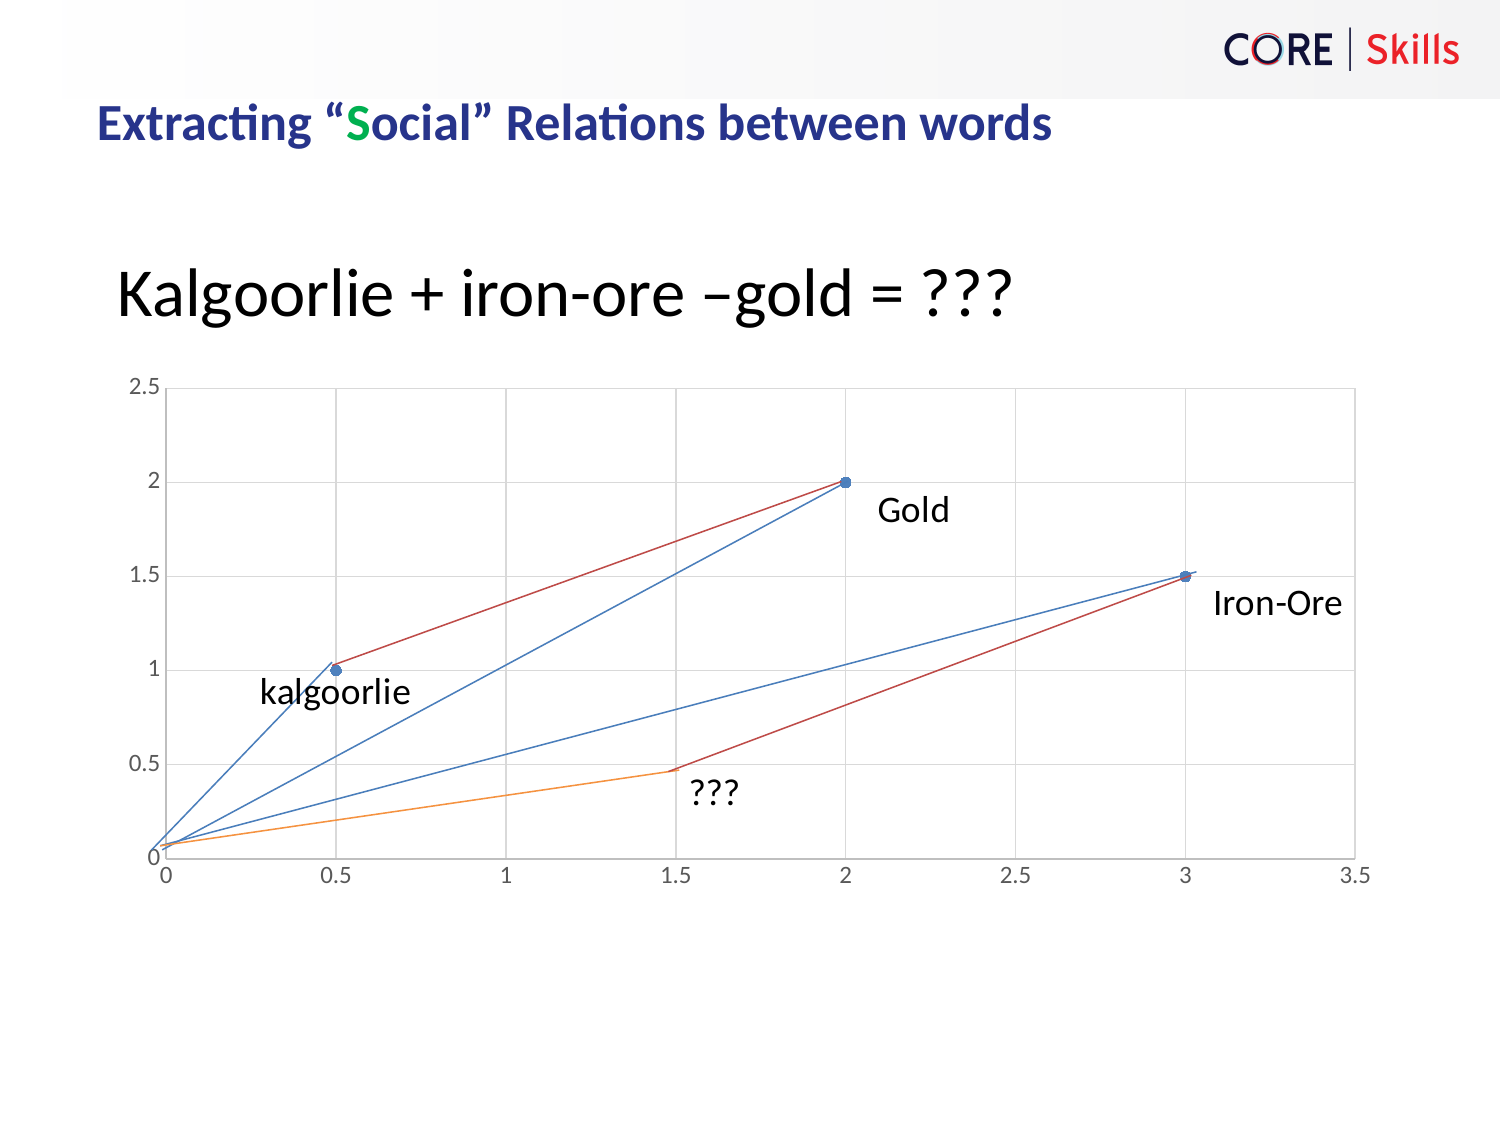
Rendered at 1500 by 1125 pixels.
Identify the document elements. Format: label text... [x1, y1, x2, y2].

list Extracting “Social” Relations between words [76, 78, 1173, 173]
picture [0, 0, 1500, 99]
chart [102, 364, 1398, 901]
text_box Kalgoorlie + iron-ore –gold = ??? [103, 249, 1397, 349]
